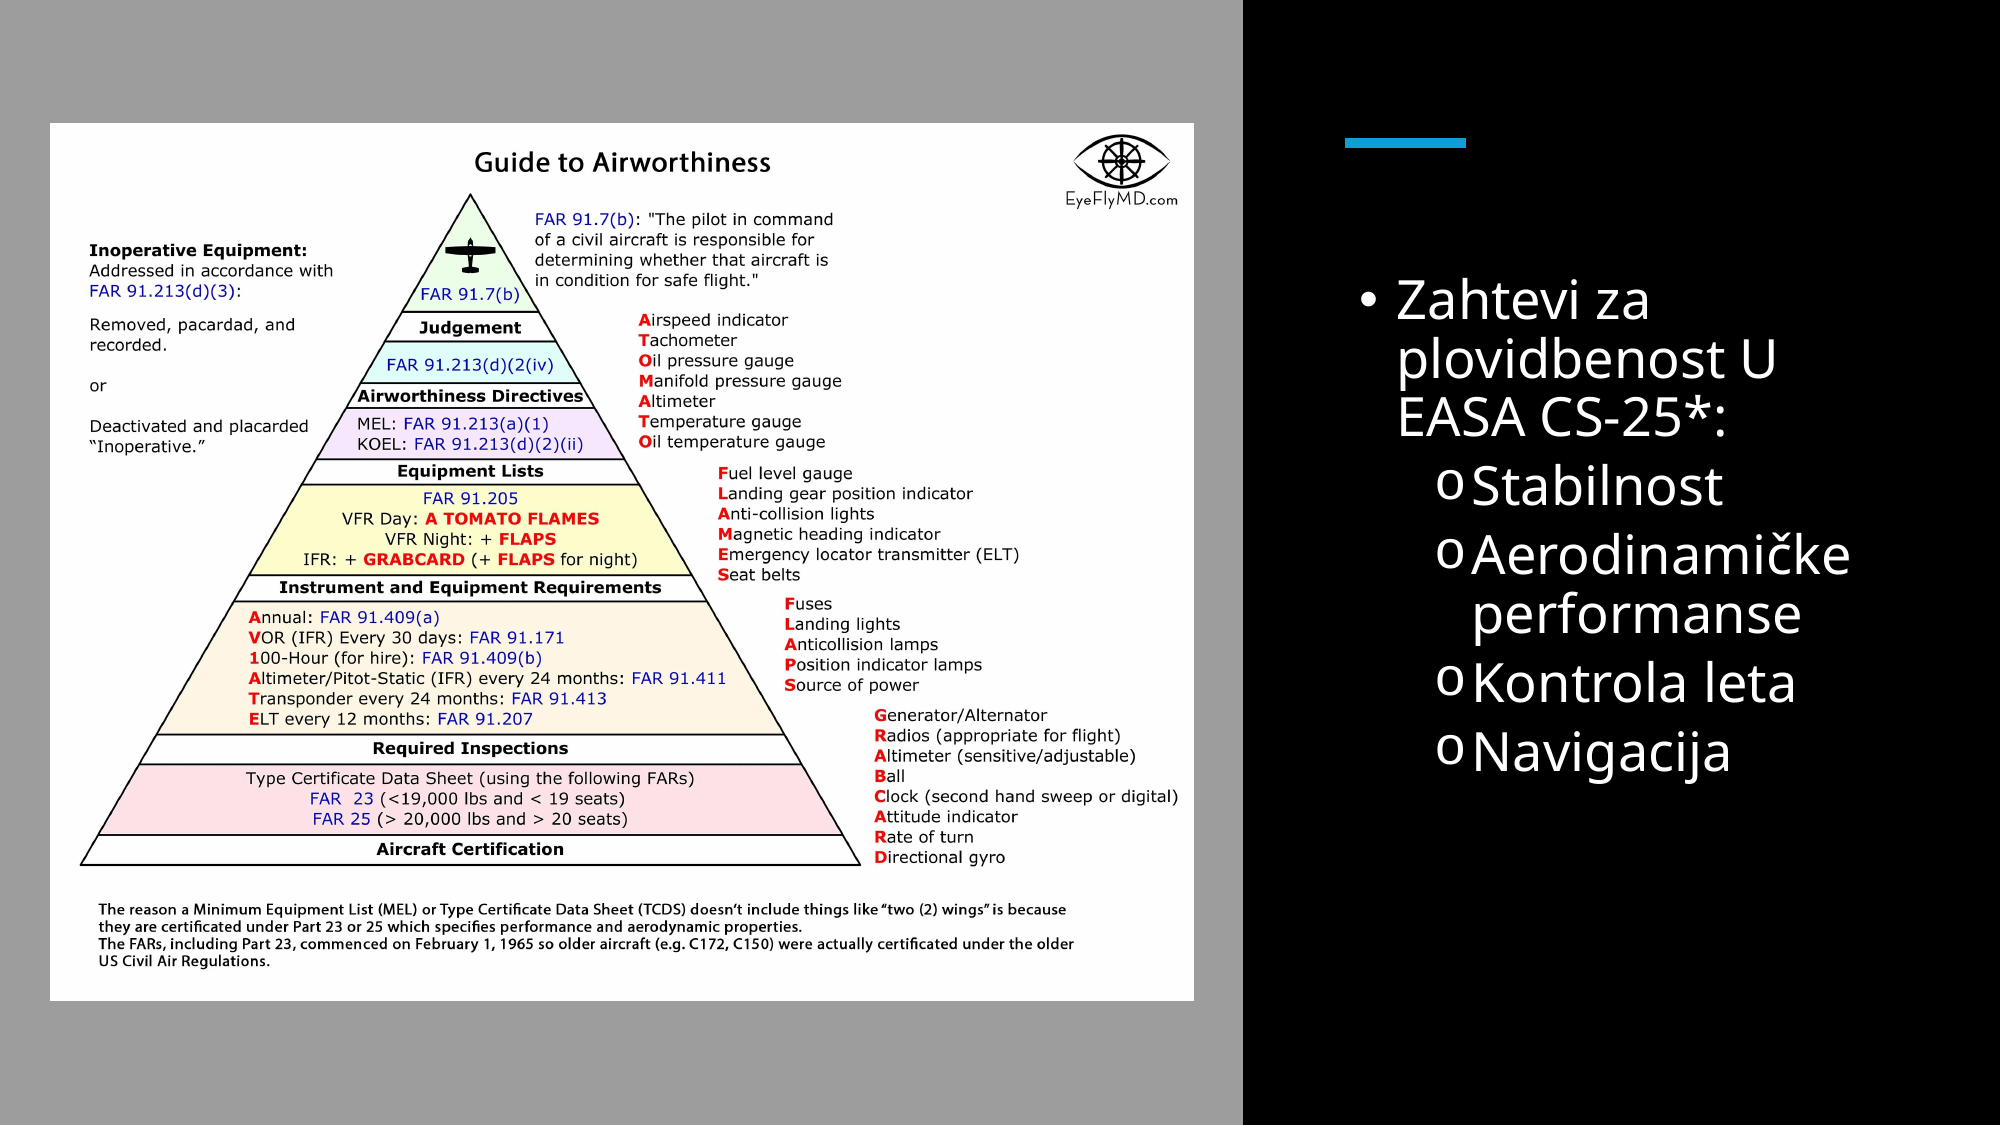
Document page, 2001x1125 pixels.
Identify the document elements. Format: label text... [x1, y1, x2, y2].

picture [49, 122, 1195, 1002]
list Zahtevi za plovidbenost U EASA CS-25*: Stabilnost Aerodinamičke performanse Kontrola leta Navigacija [1344, 265, 1908, 856]
text_box [0, 0, 1244, 1125]
